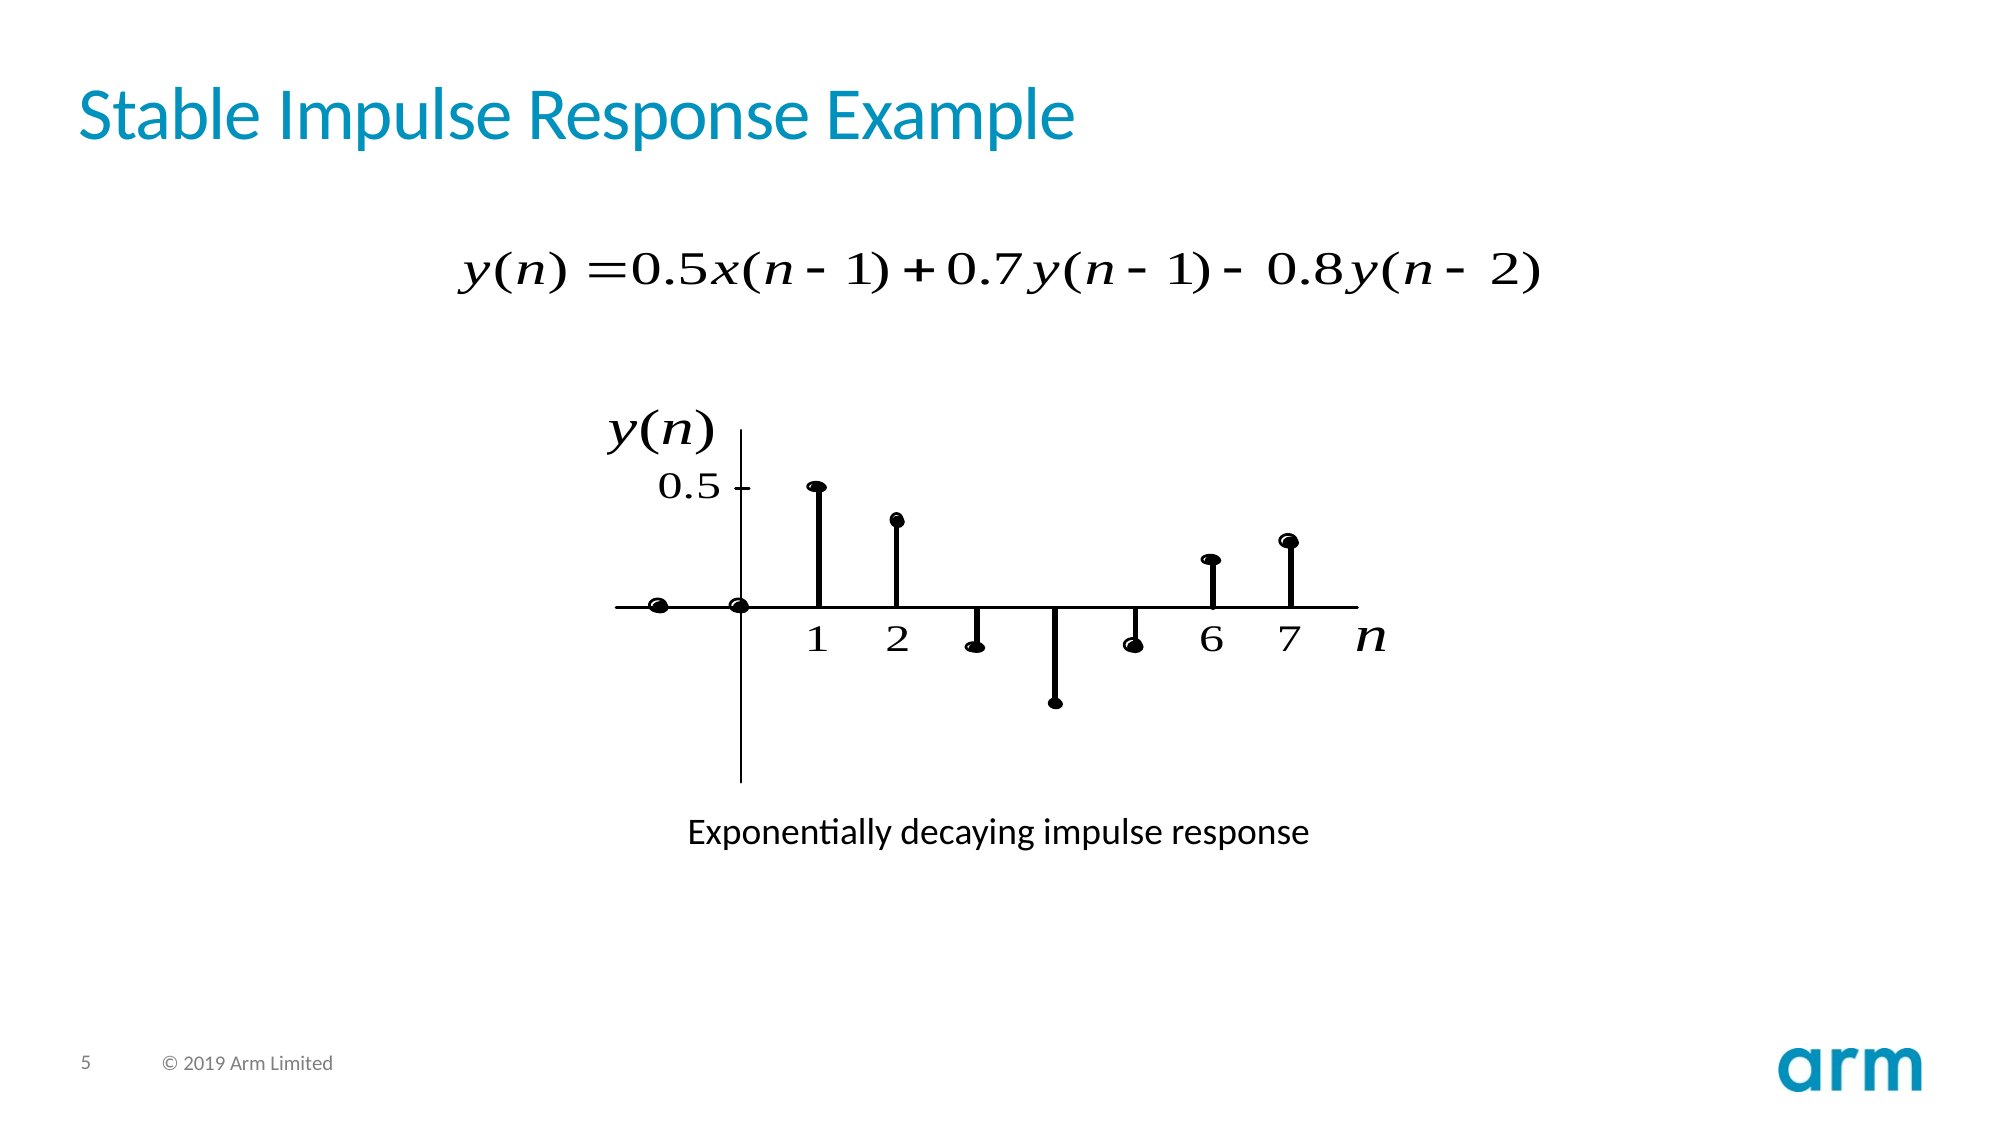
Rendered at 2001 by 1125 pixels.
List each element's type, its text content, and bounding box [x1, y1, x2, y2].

picture [1803, 1048, 1922, 1092]
picture [1889, 1048, 1903, 1053]
picture [1788, 1056, 1812, 1083]
title Stable Impulse Response Example [78, 78, 1922, 186]
picture [1778, 1048, 1794, 1067]
picture [1911, 1048, 1922, 1062]
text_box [447, 241, 1552, 304]
text_box Exponentially decaying impulse response [672, 799, 1326, 860]
picture [1778, 1072, 1794, 1092]
picture [607, 400, 1391, 787]
